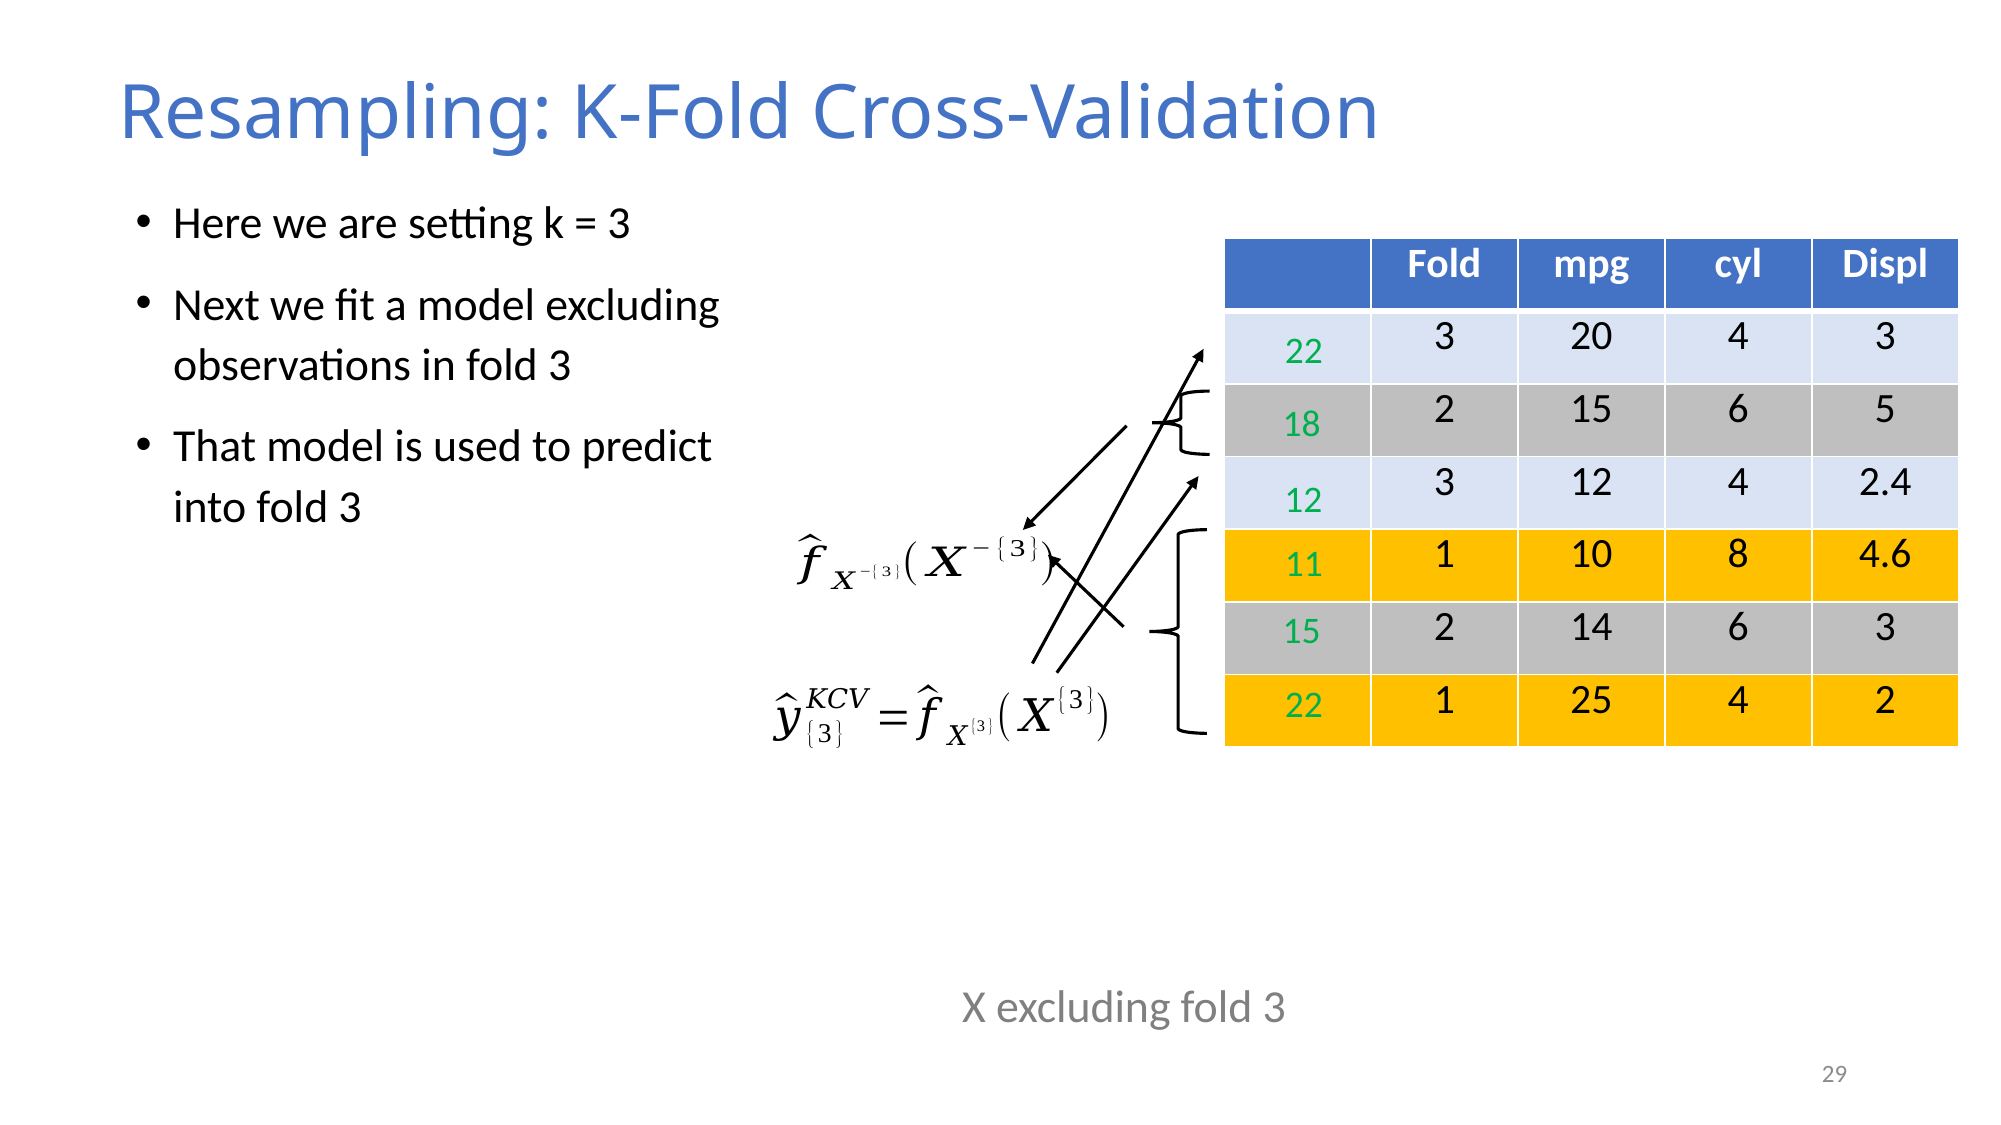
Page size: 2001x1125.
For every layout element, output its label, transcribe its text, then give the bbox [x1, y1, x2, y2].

text_box 12 [1269, 468, 1338, 528]
slide_number 29 [1412, 1042, 1863, 1103]
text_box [1022, 425, 1032, 530]
list Here we are setting k = 3 Next we fit a model excluding observations in fold 3 That model is used to predict into fold 3 [120, 180, 776, 897]
text_box [1177, 529, 1207, 734]
text_box 22 [1270, 672, 1339, 733]
text_box 18 [1267, 391, 1336, 451]
text_box 15 [1267, 599, 1336, 659]
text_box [1047, 554, 1124, 627]
text_box [1204, 390, 1210, 455]
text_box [1032, 348, 1204, 664]
text_box 11 [1270, 531, 1339, 592]
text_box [1056, 664, 1199, 673]
text_box Resampling: K-Fold Cross-Validation [103, 22, 1604, 208]
text_box 22 [1270, 318, 1339, 379]
